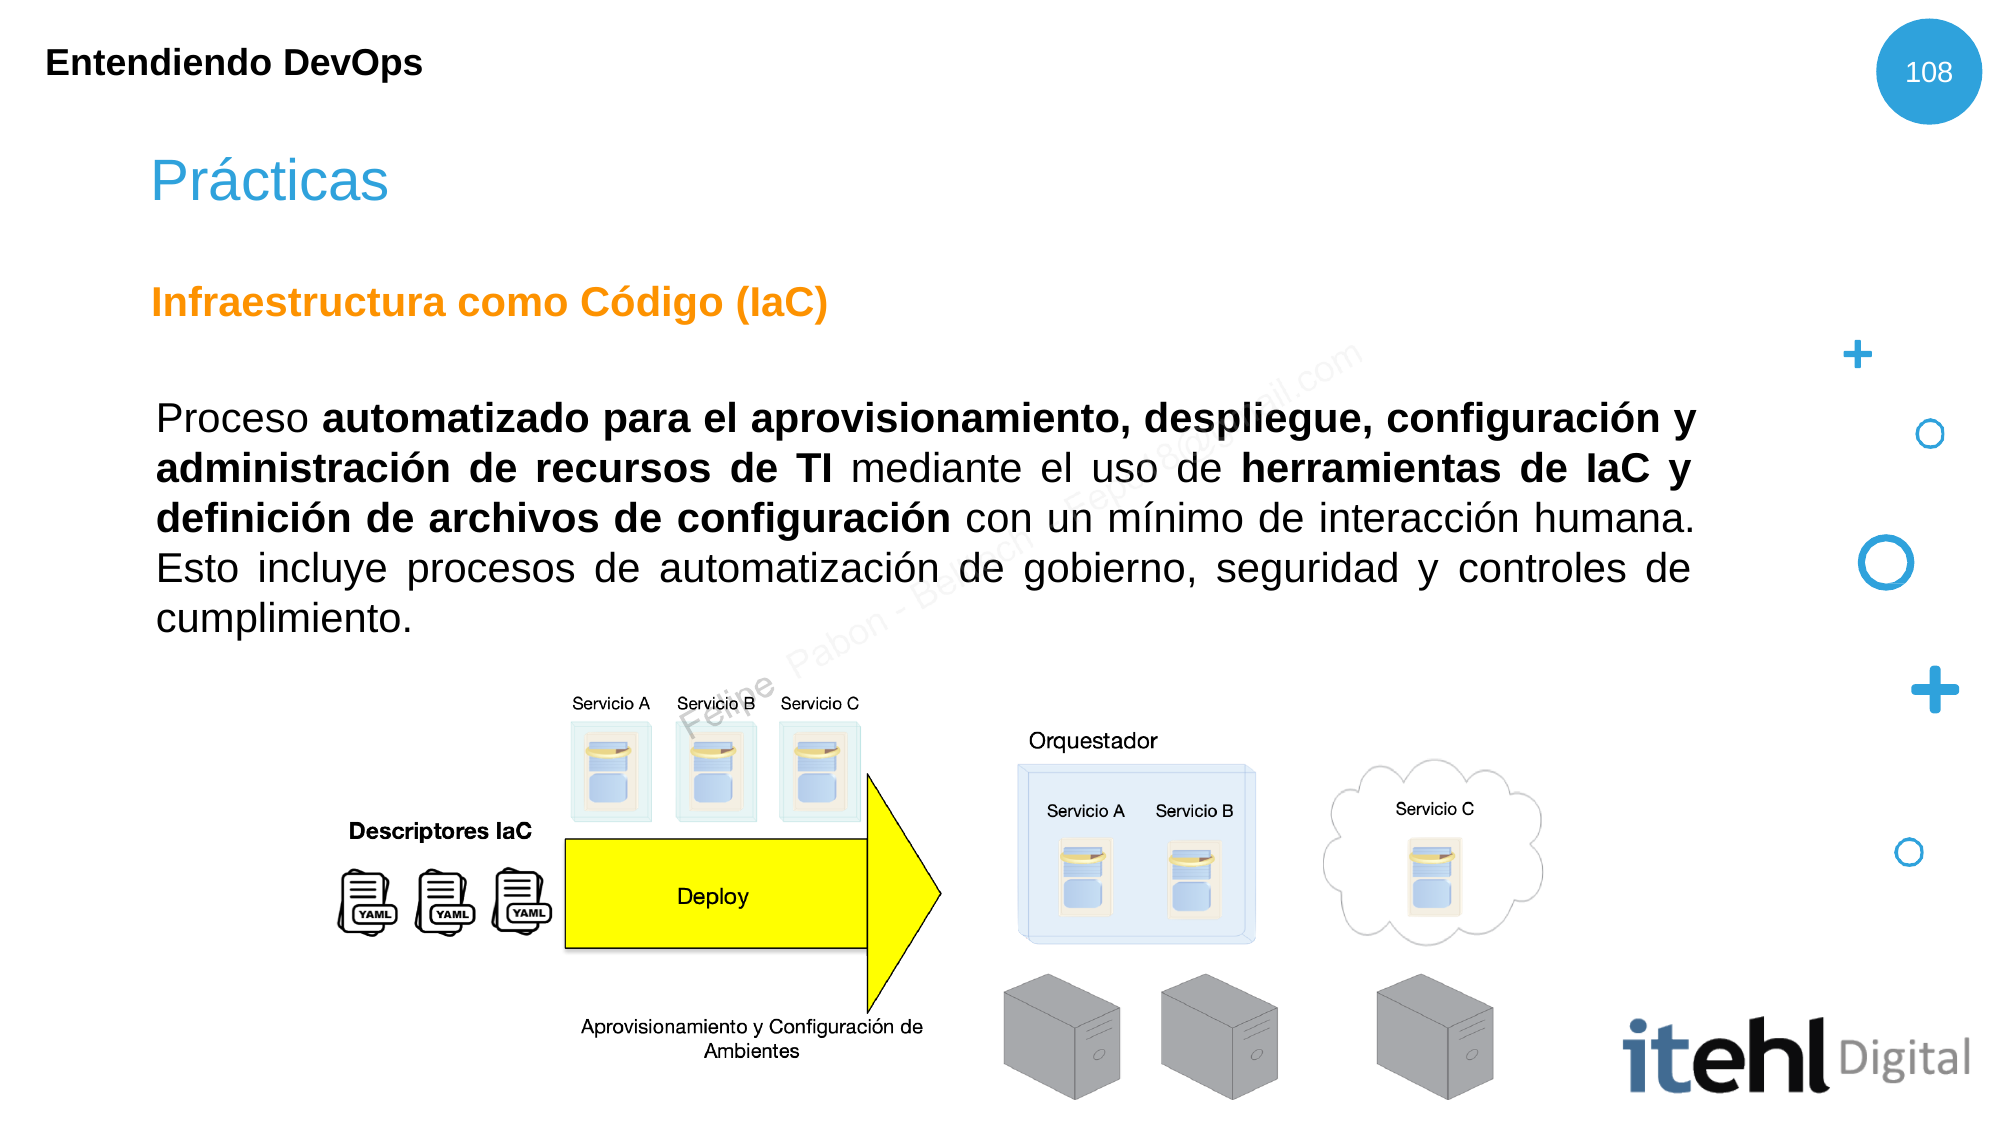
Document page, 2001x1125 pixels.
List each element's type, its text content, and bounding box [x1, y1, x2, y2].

text_box [1911, 665, 1960, 714]
text_box [1894, 837, 1924, 867]
title Prácticas [148, 140, 393, 272]
text_box [1857, 534, 1915, 591]
text_box Entendiendo DevOps [43, 35, 426, 83]
text_box [1915, 418, 1945, 449]
text_box [1843, 339, 1872, 369]
text_box Infraestructura como Código (IaC) Proceso automatizado para el aprovisionamiento, despliegue, configuración y administración de recursos de TI mediante el uso de herramientas de IaC y definición de archivos de configuración con un mínimo de interacción humana. Esto incluye procesos de automatización de gobierno, seguridad y controles de cumplimiento. [148, 272, 1711, 641]
text_box 108 [1902, 50, 1956, 88]
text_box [335, 345, 1545, 1101]
text_box [1622, 1016, 1970, 1094]
